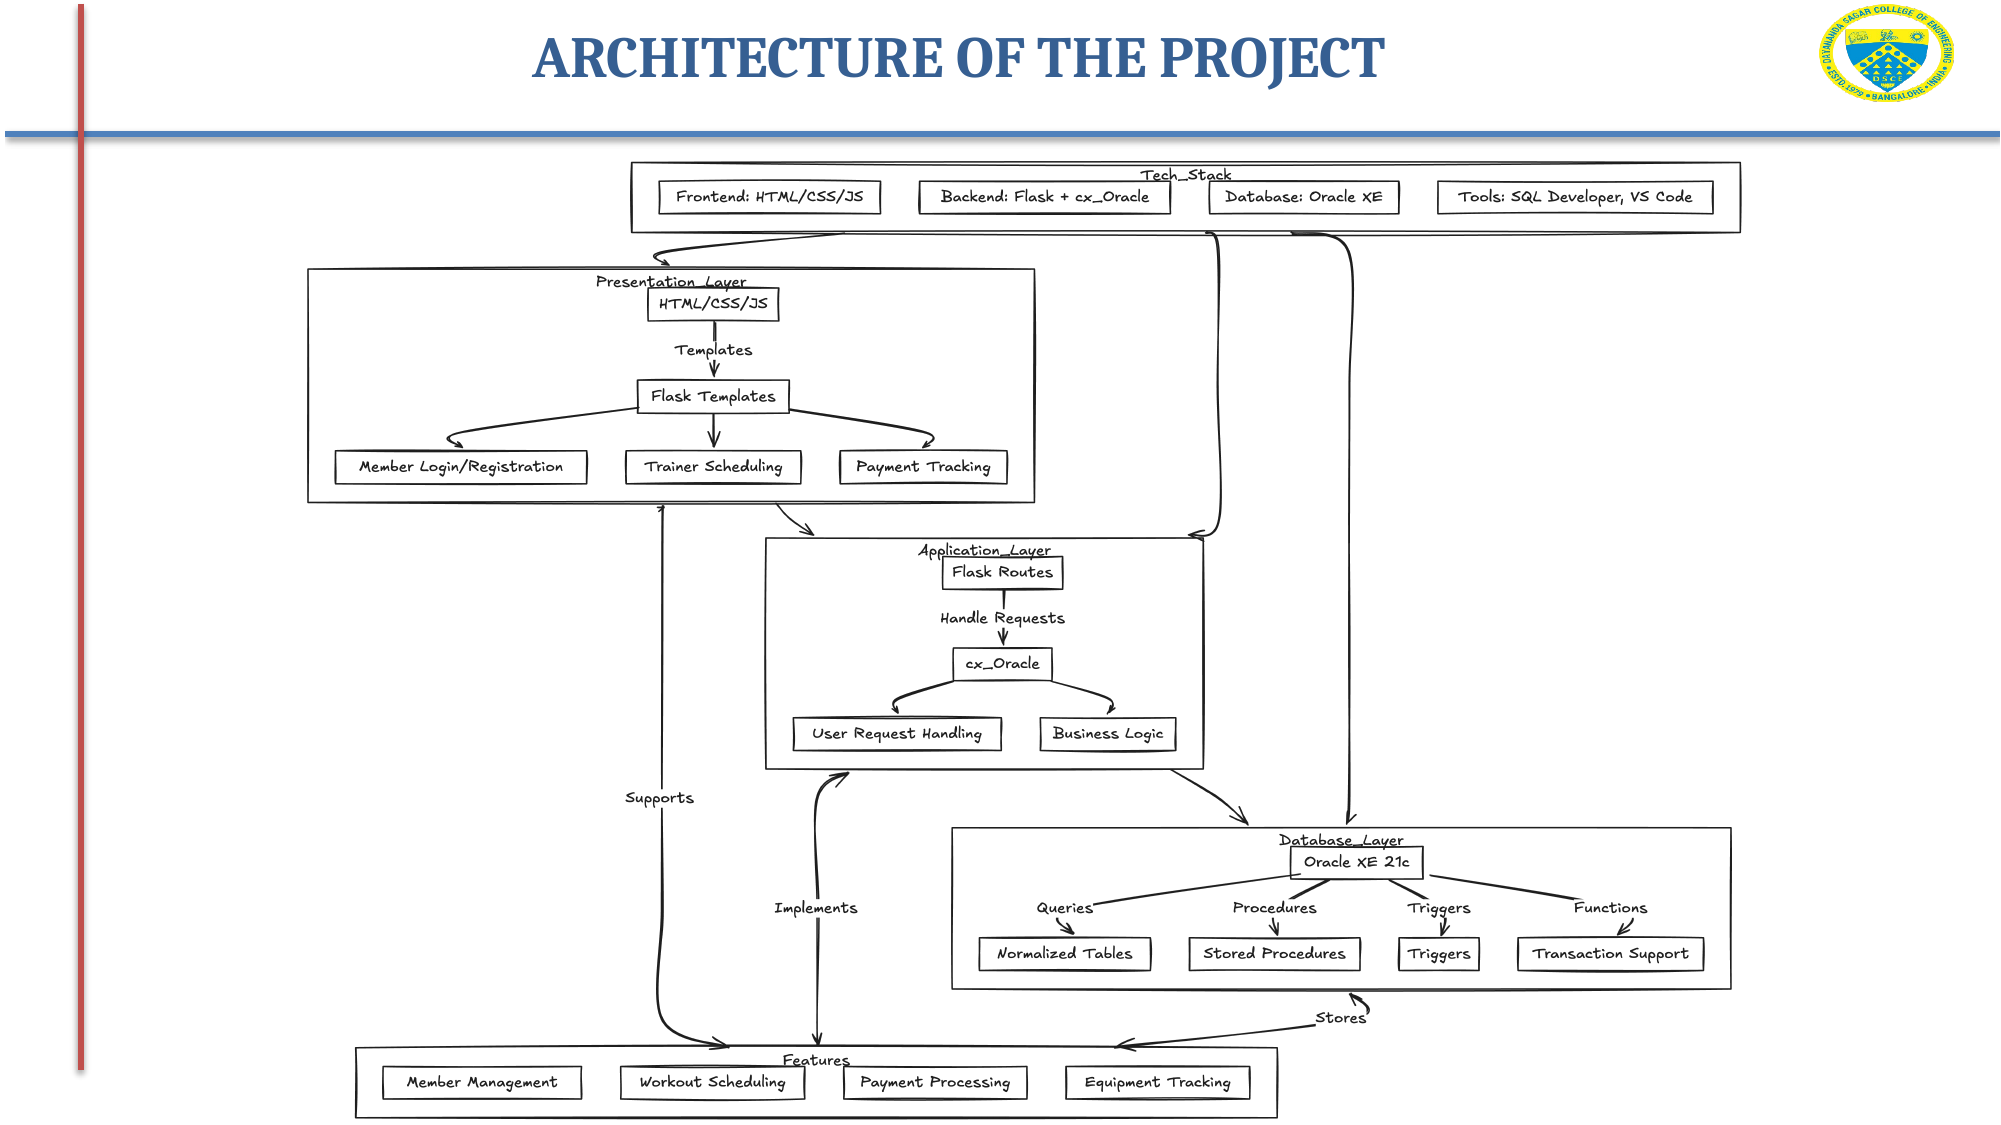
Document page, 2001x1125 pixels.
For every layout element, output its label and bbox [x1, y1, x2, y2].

text_box [5, 0, 2000, 1090]
picture [300, 155, 1748, 1125]
picture [1819, 4, 1954, 103]
